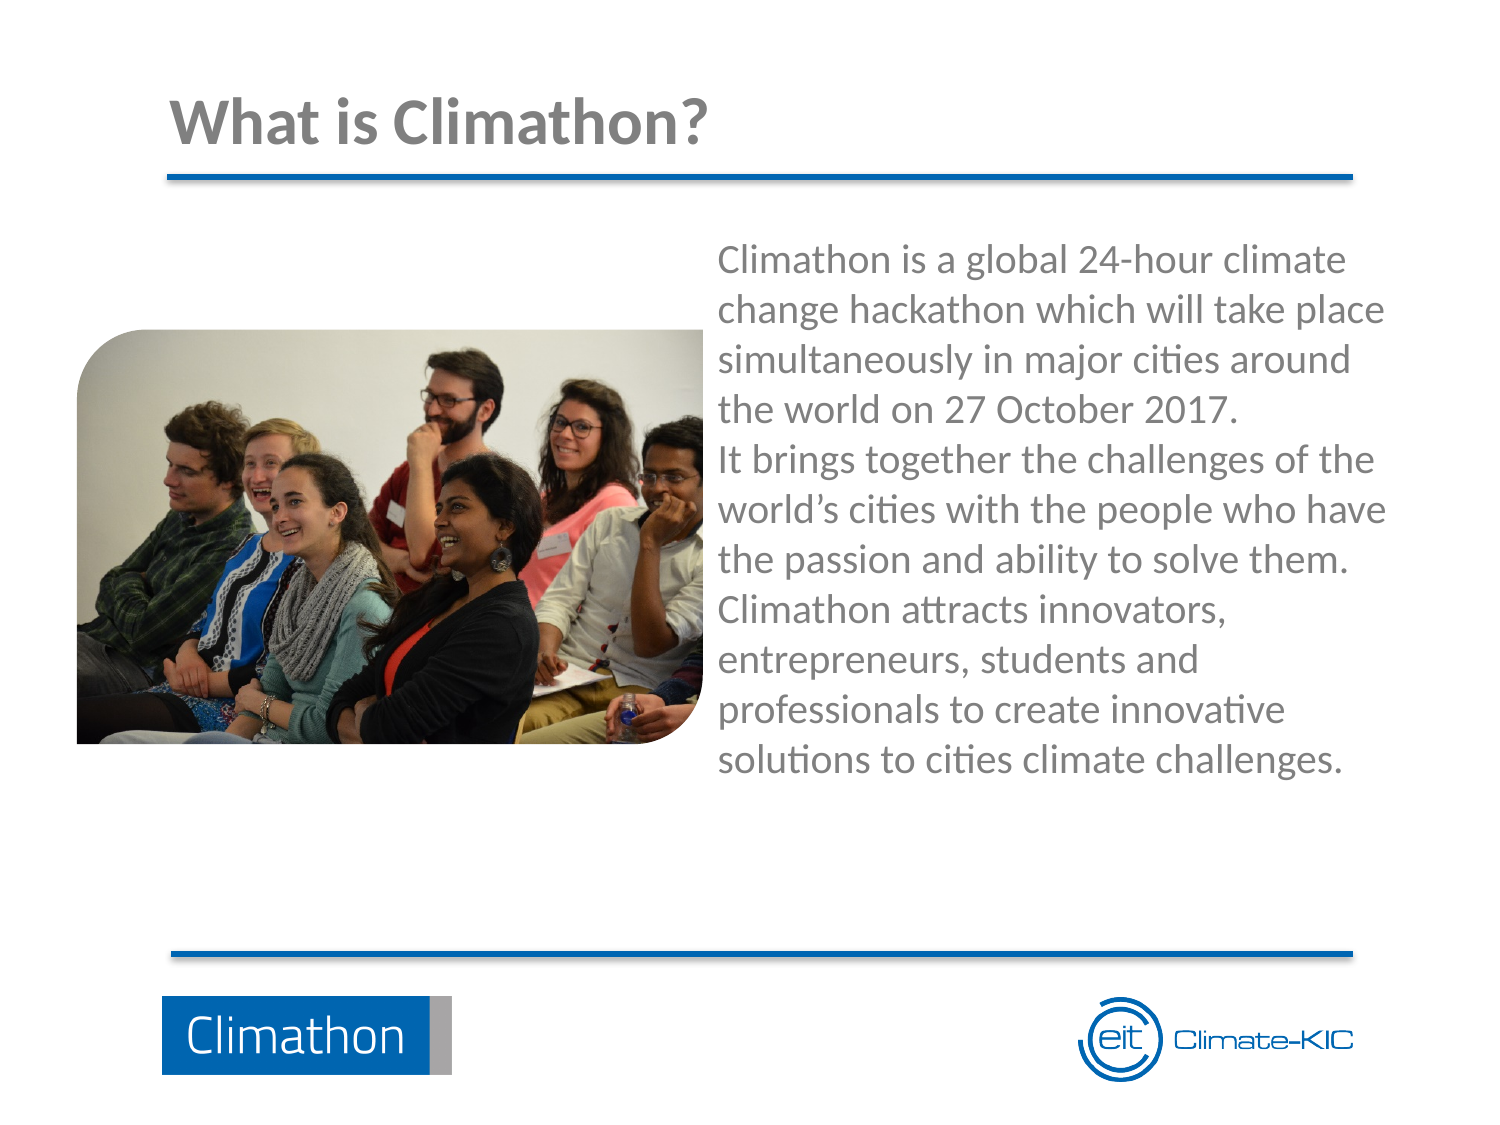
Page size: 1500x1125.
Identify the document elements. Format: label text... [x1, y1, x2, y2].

list What is Climathon? [154, 70, 1353, 150]
list Climathon is a global 24-hour climate change hackathon which will take place simultaneously in major cities around the world on 27 October 2017. It brings together the challenges of the world’s cities with the people who have the passion and ability to solve them. Climathon attracts innovators, entrepreneurs, students and professionals to create innovative solutions to cities climate challenges. [702, 224, 1424, 910]
picture [76, 329, 703, 745]
picture [162, 996, 452, 1075]
picture [1078, 997, 1353, 1082]
